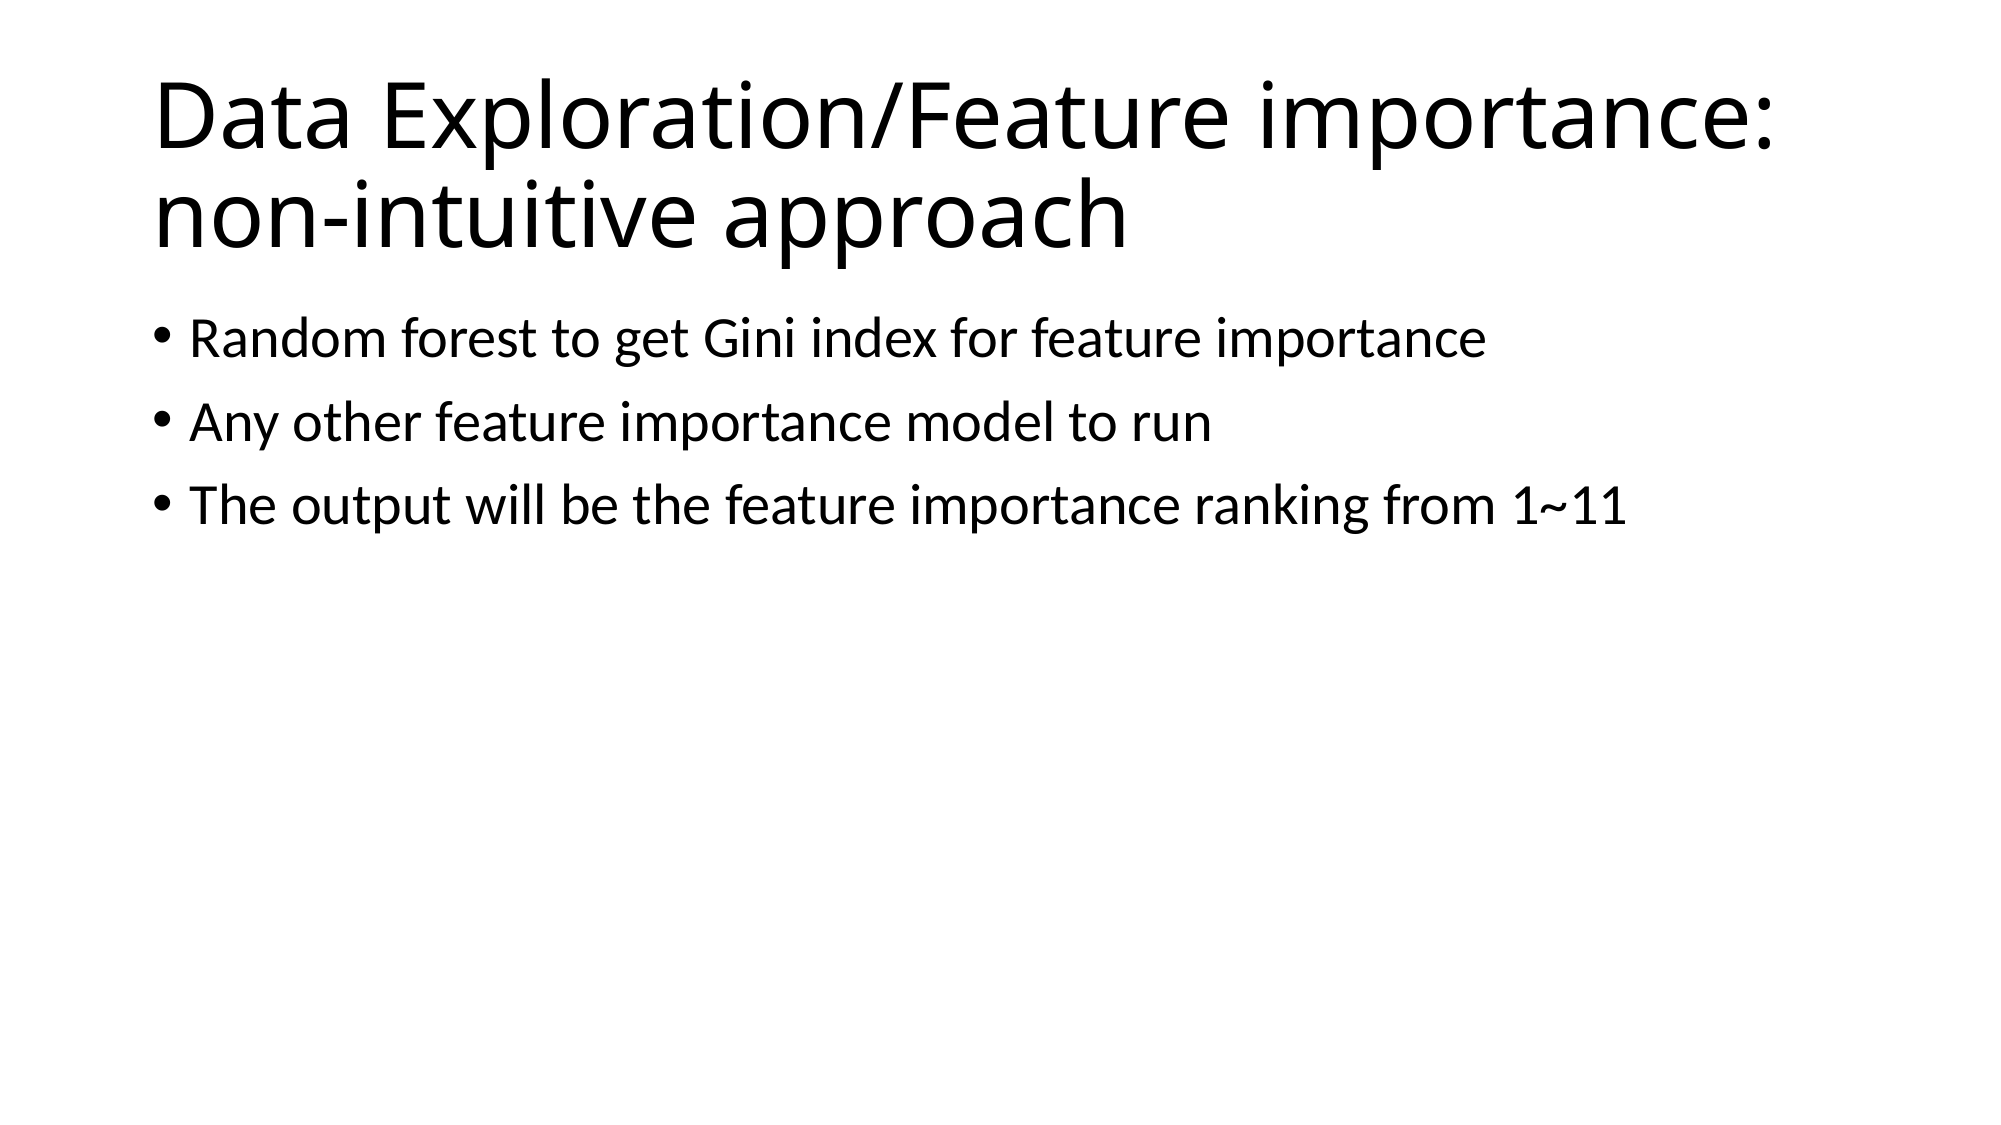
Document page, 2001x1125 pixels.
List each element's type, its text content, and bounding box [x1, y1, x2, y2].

list Random forest to get Gini index for feature importance Any other feature importance model to run The output will be the feature importance ranking from 1~11 [137, 299, 1863, 1014]
title Data Exploration/Feature importance: non-intuitive approach [137, 59, 1863, 278]
